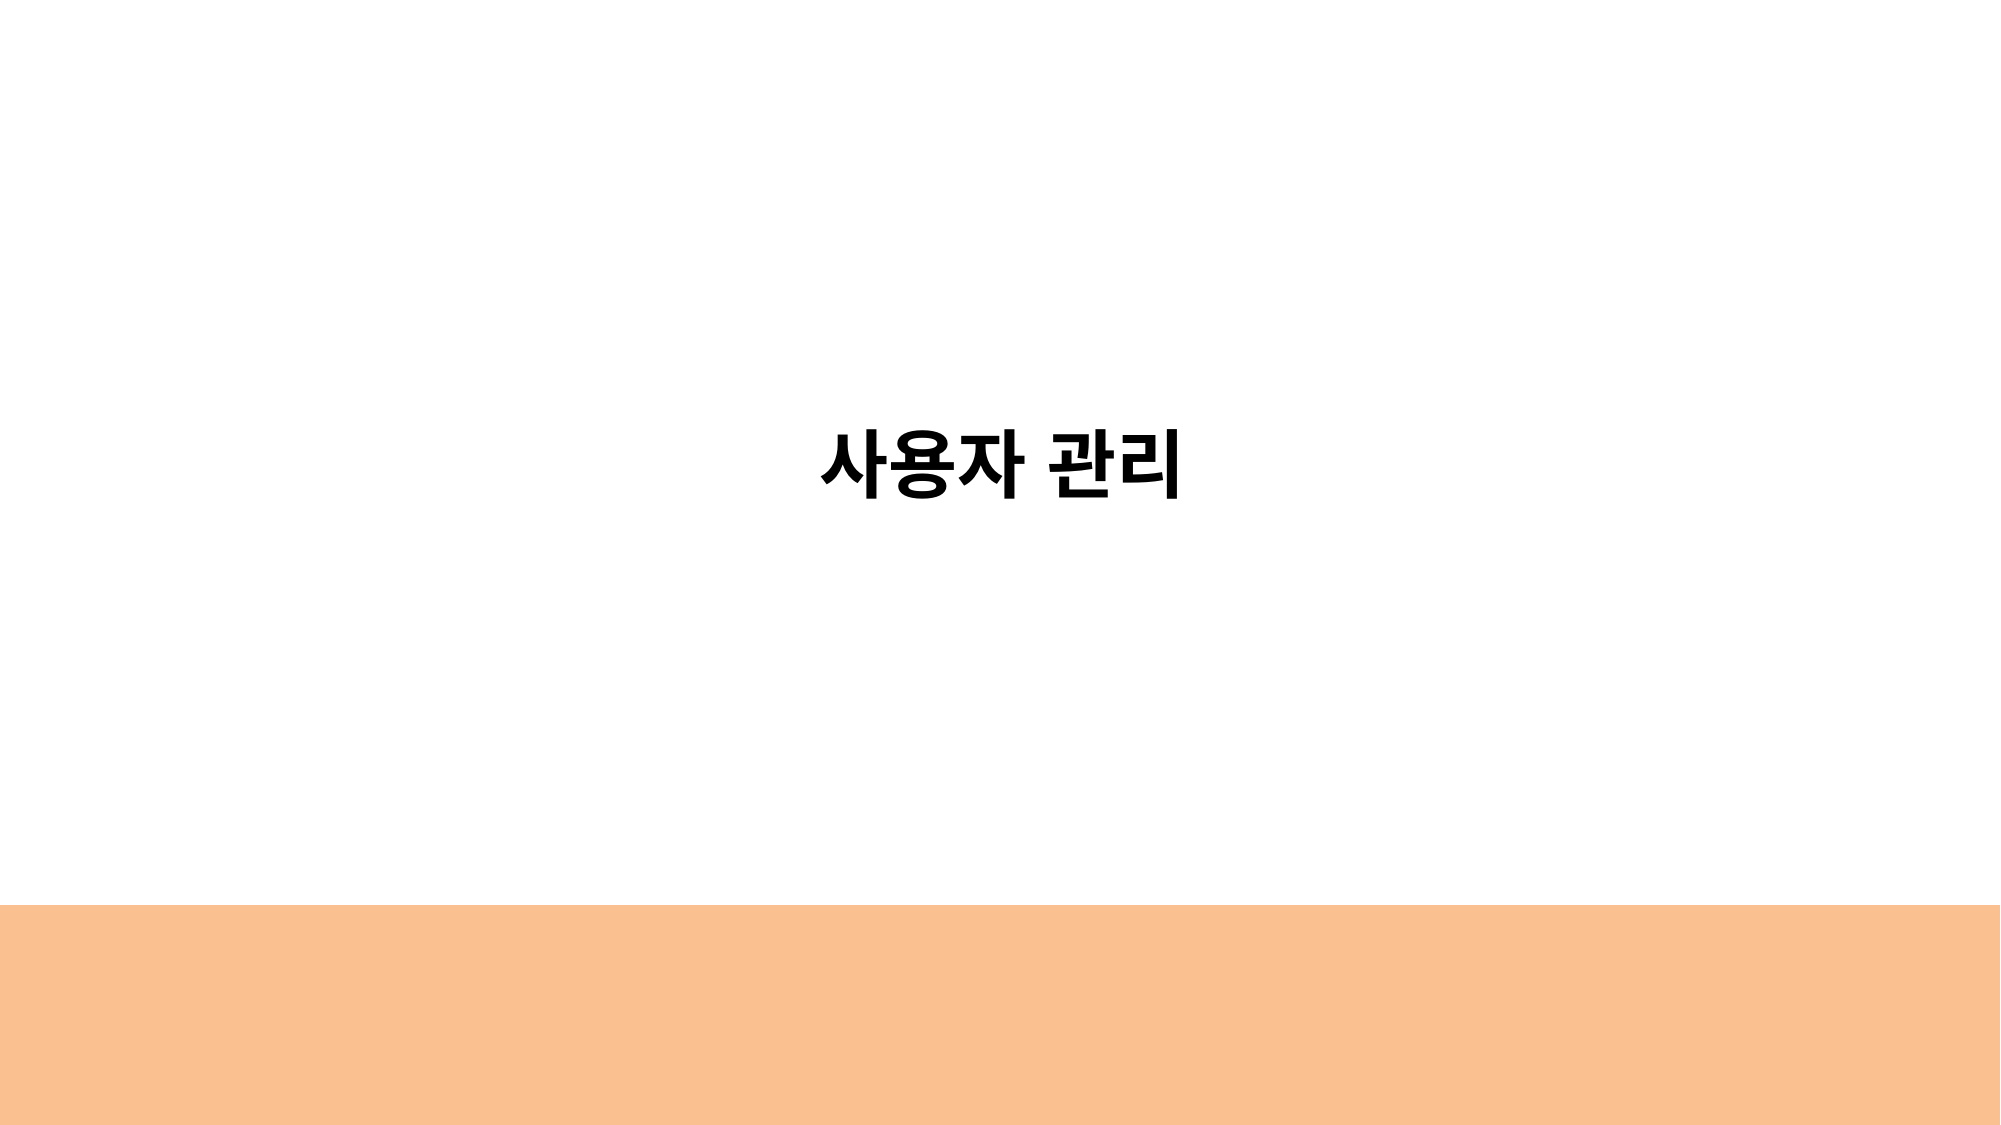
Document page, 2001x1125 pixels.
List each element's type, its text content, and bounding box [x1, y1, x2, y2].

text_box 사용자 관리 [2, 338, 2000, 587]
